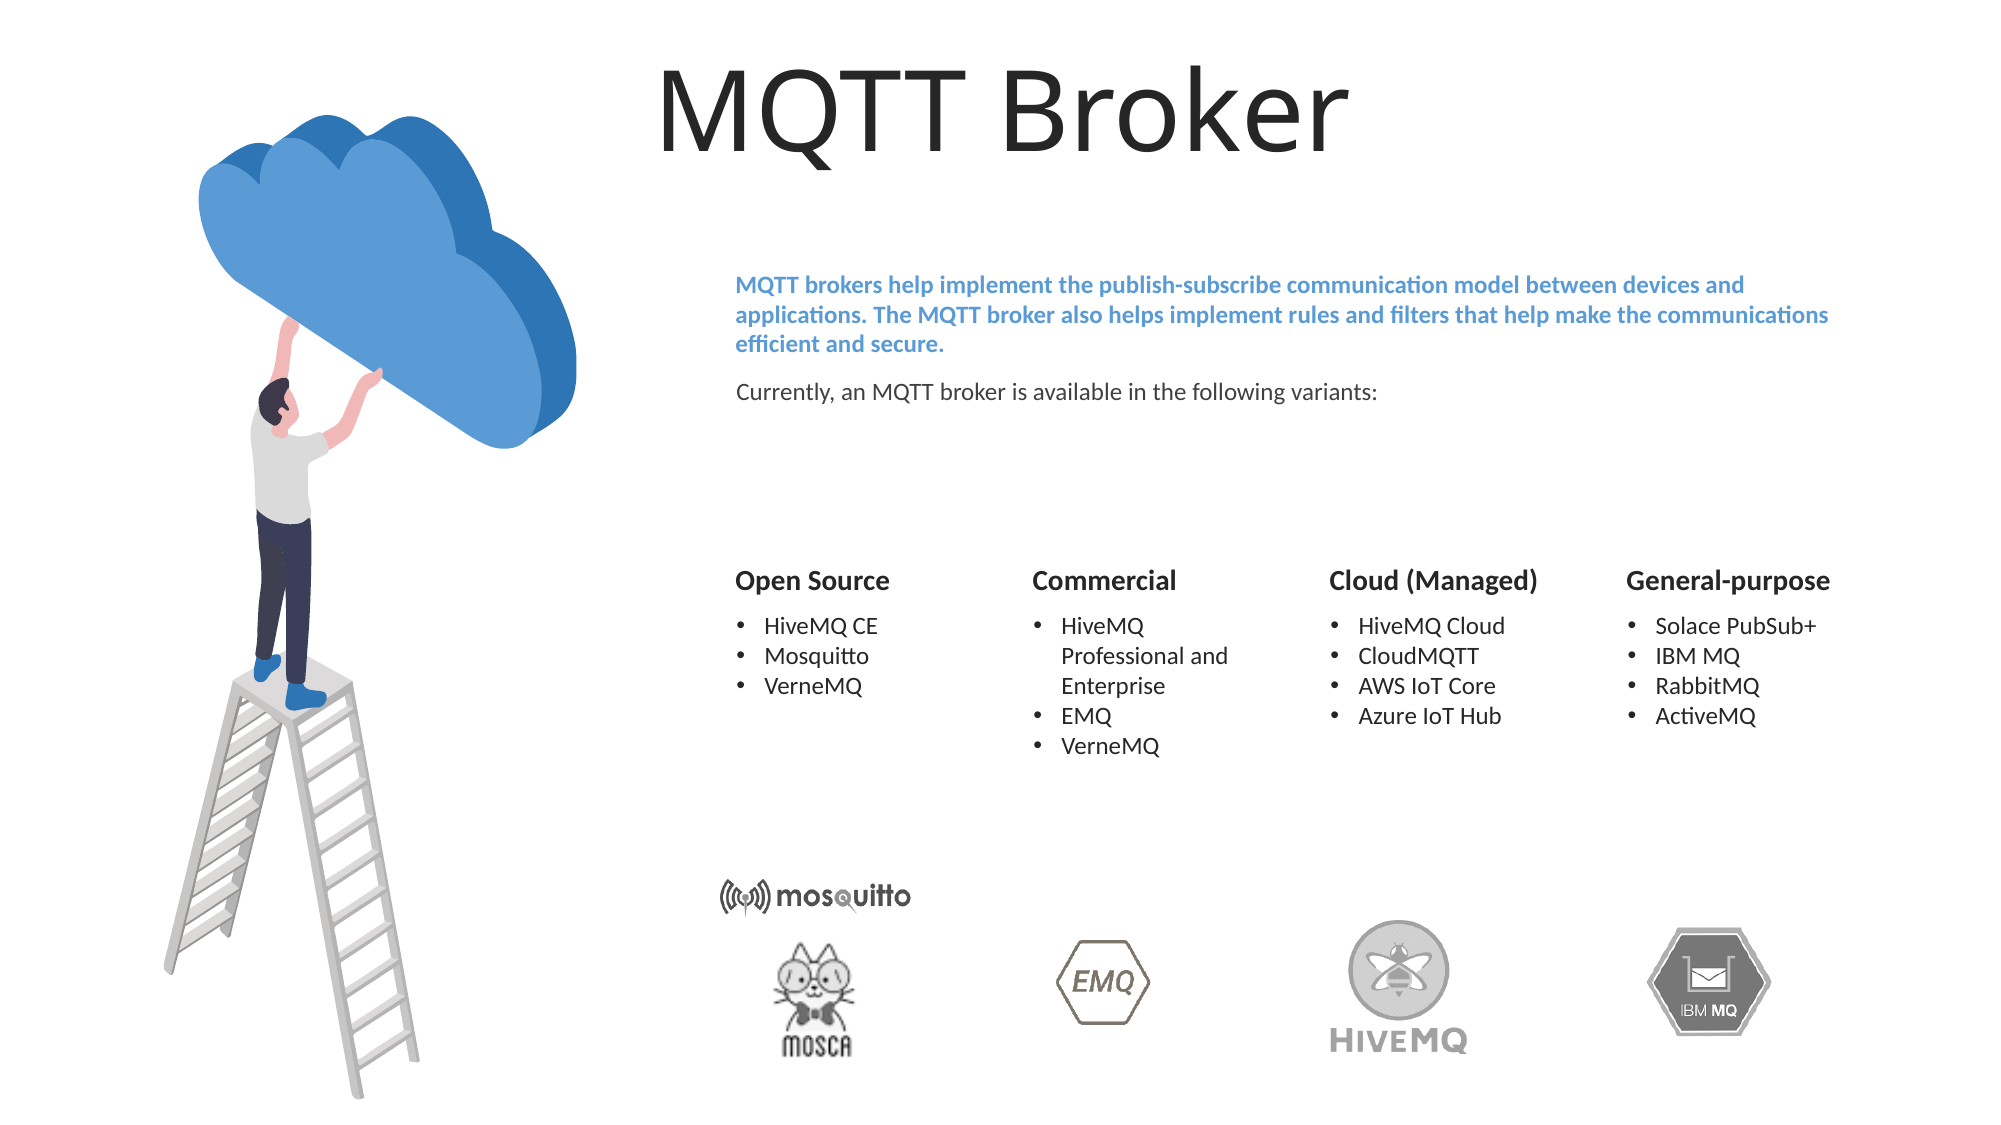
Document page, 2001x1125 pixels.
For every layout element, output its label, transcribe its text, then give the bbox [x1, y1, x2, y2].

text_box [163, 315, 420, 1100]
picture [720, 876, 923, 918]
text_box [1017, 553, 1287, 769]
text_box Currently, an MQTT broker is available in the following variants: [721, 367, 1874, 413]
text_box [720, 553, 990, 709]
picture [1580, 905, 1837, 1058]
picture [1327, 915, 1470, 1058]
picture [1052, 932, 1153, 1033]
picture [750, 923, 878, 1070]
text_box MQTT brokers help implement the publish-subscribe communication model between devices and applications. The MQTT broker also helps implement rules and filters that help make the communications efficient and secure. [720, 260, 1874, 366]
list MQTT Broker [53, 55, 1952, 175]
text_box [1611, 553, 1881, 739]
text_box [1314, 553, 1584, 739]
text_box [198, 115, 577, 449]
